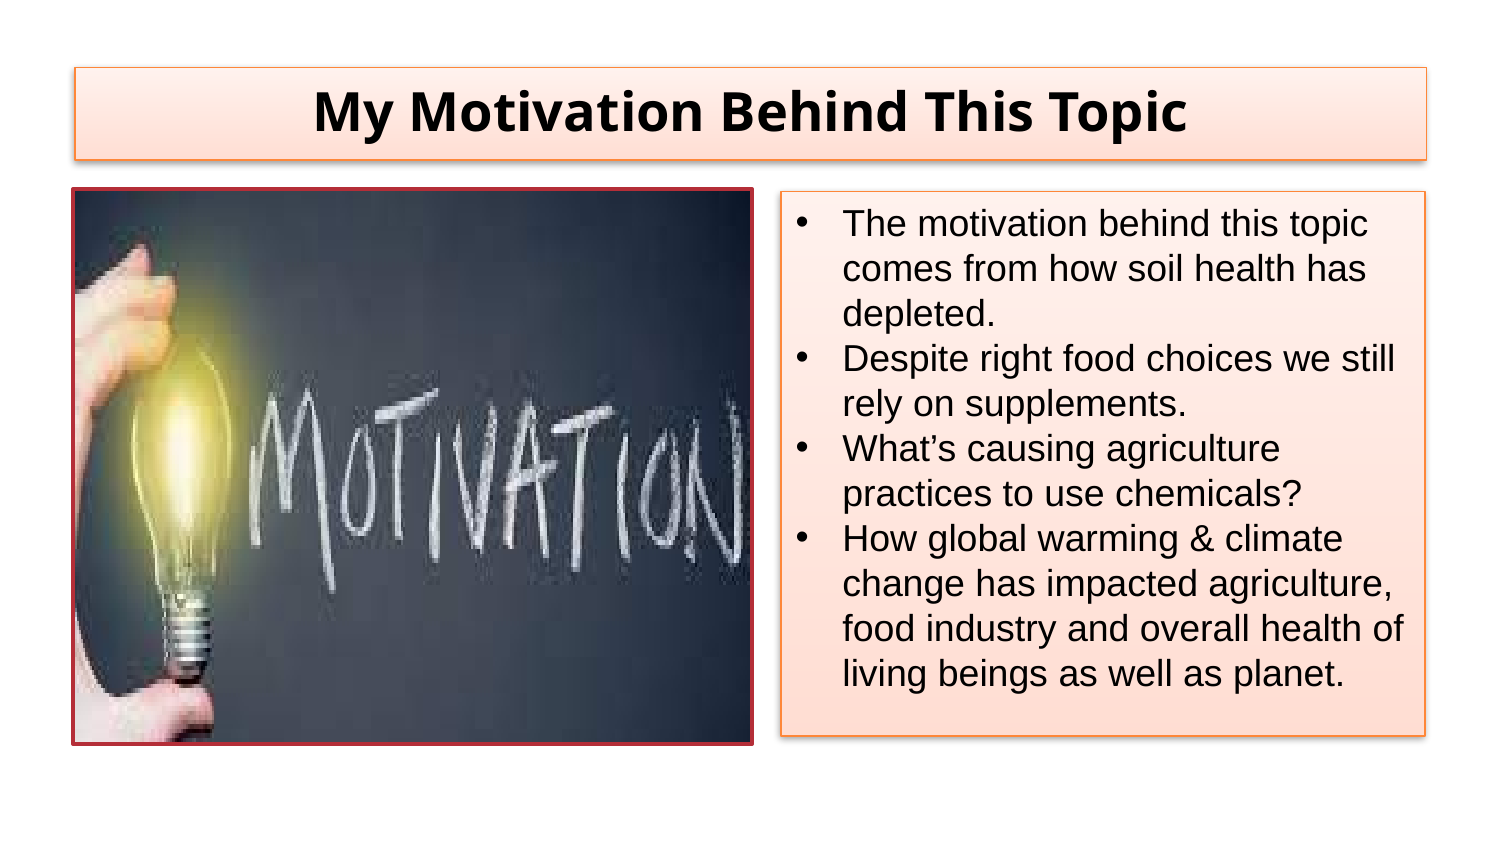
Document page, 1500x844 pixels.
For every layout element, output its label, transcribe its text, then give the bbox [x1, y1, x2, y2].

text_box The motivation behind this topic comes from how soil health has depleted. Despite right food choices we still rely on supplements. What’s causing agriculture practices to use chemicals? How global warming & climate change has impacted agriculture, food industry and overall health of living beings as well as planet. [780, 191, 1426, 737]
picture [74, 191, 751, 742]
title My Motivation Behind This Topic [74, 67, 1427, 161]
